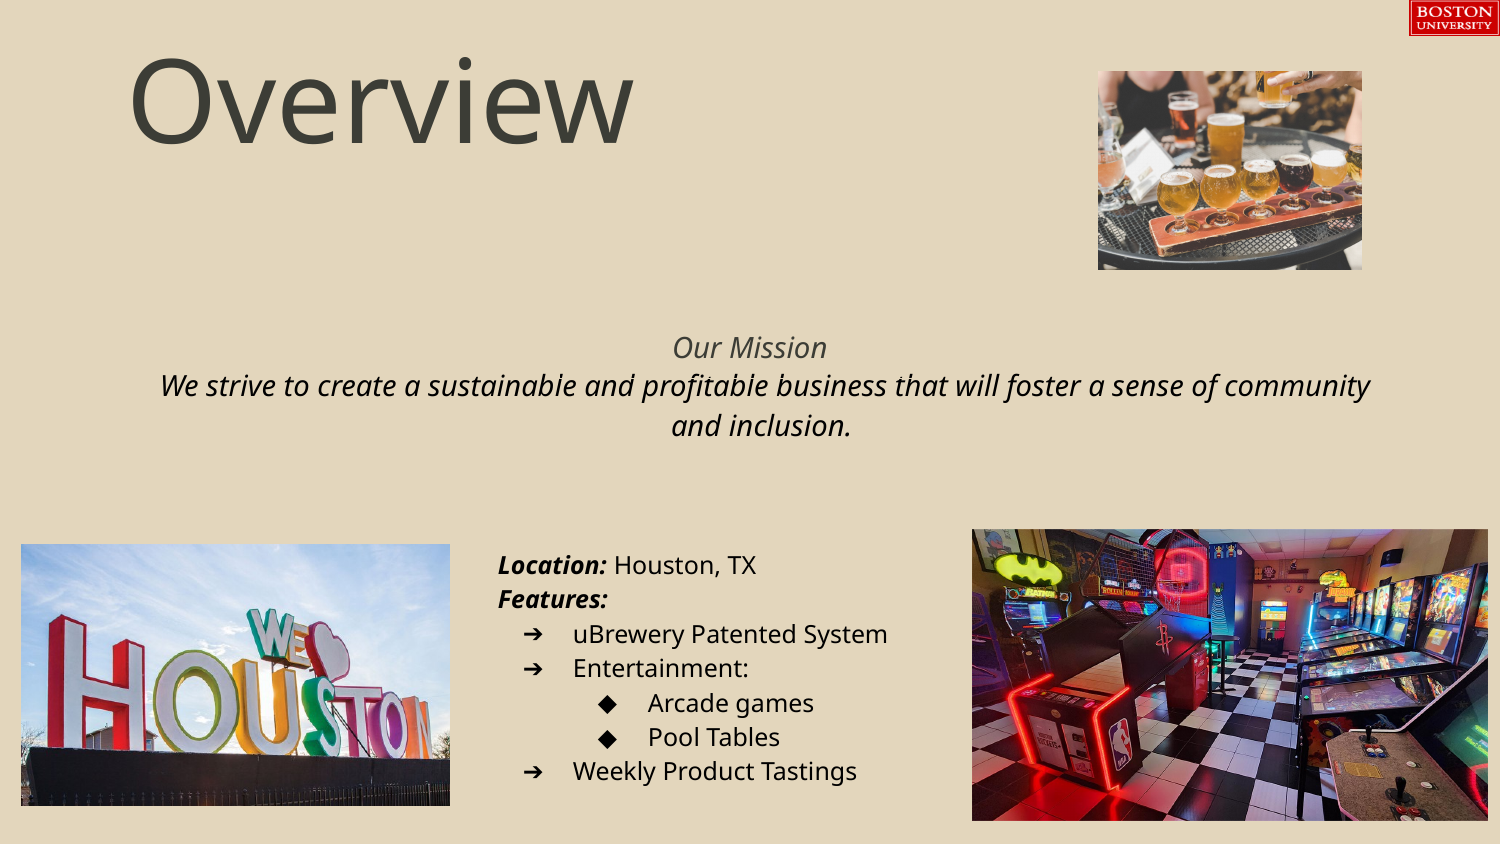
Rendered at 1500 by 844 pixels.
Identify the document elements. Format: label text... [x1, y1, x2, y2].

title Overview [111, 55, 917, 205]
picture [21, 544, 450, 806]
list We strive to create a sustainable and profitable business that will foster a sense of community and inclusion. [134, 347, 1397, 489]
title Our Mission [559, 325, 941, 379]
picture [1098, 71, 1362, 270]
picture [972, 529, 1489, 821]
text_box Location: Houston, TX Features: uBrewery Patented System Entertainment: Arcade games Pool Tables Weekly Product Tastings [482, 529, 939, 821]
picture [1409, 0, 1500, 36]
